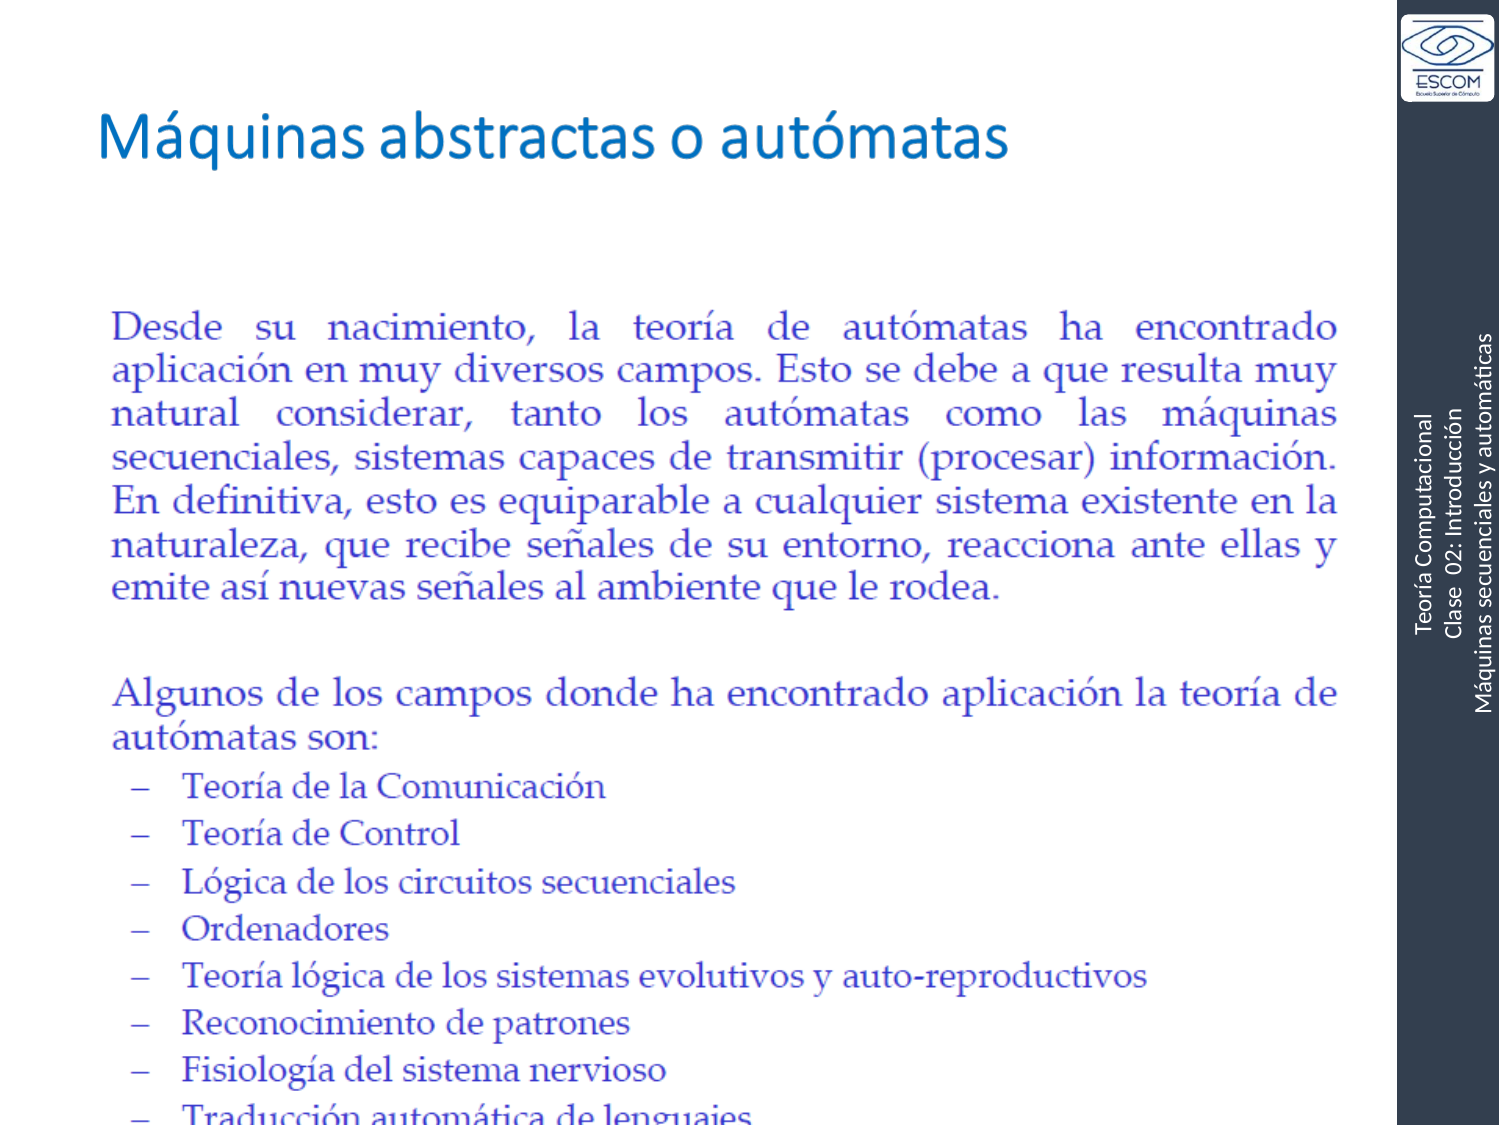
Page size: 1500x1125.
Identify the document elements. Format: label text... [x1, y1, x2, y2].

picture [100, 293, 1363, 1125]
footer Teoría Computacional Clase 02: Introducción Máquinas secuenciales y automáticas [1408, 143, 1495, 906]
picture [53, 30, 1375, 248]
picture [1400, 14, 1495, 102]
